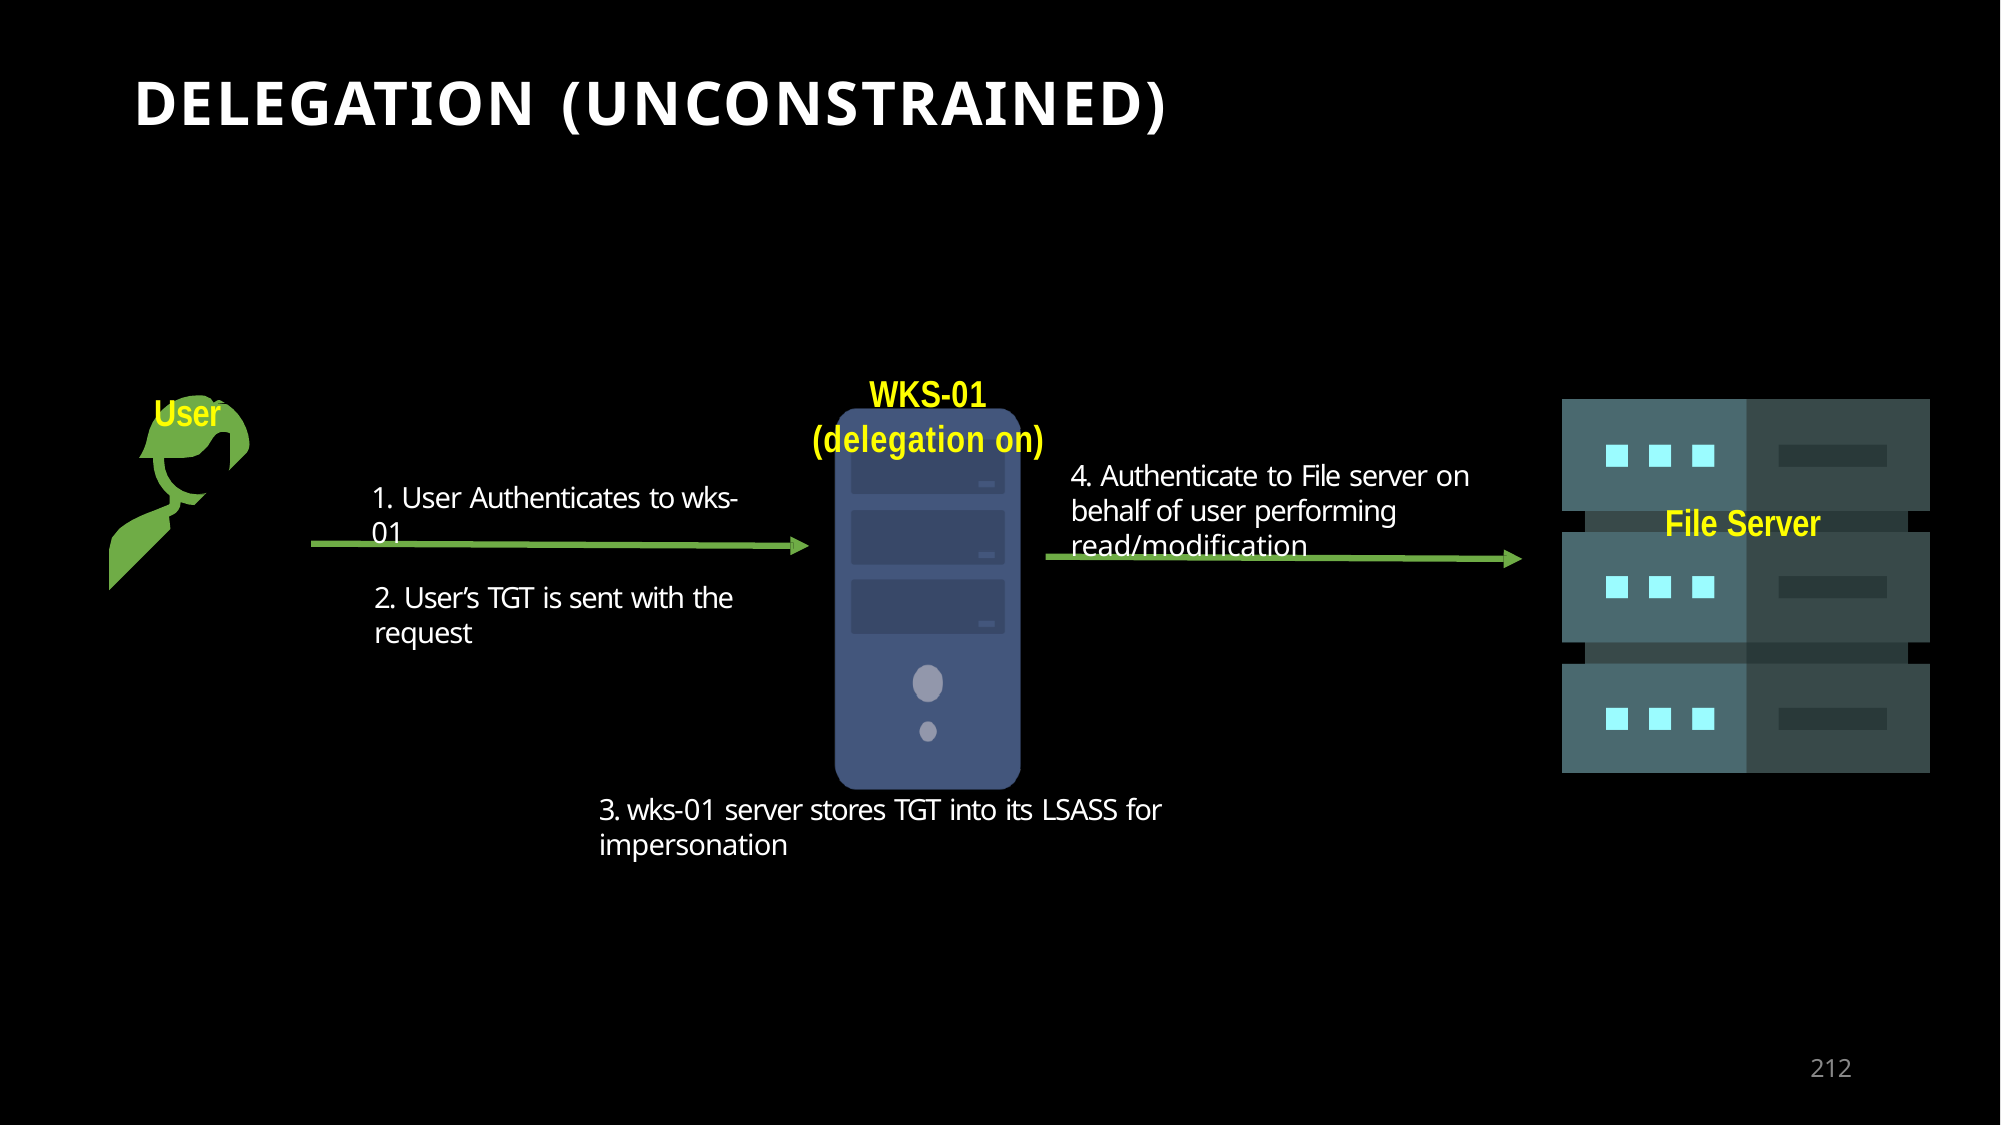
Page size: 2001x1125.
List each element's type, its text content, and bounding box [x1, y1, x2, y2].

text_box 4. Authenticate to File server on behalf of user performing read/modification [1089, 455, 1533, 563]
text_box 3. wks-01 server stores TGT into its LSASS for impersonation [596, 789, 1308, 862]
text_box User [152, 386, 229, 434]
text_box WKS-01 (delegation on) [807, 368, 1049, 405]
slide_number 199 [897, 1033, 1887, 1125]
text_box [1503, 563, 1515, 569]
picture [1562, 399, 1931, 773]
text_box [228, 405, 250, 471]
text_box [109, 423, 217, 591]
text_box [310, 407, 1085, 792]
title DELEGATION (UNCONSTRAINED) [131, 62, 1309, 253]
